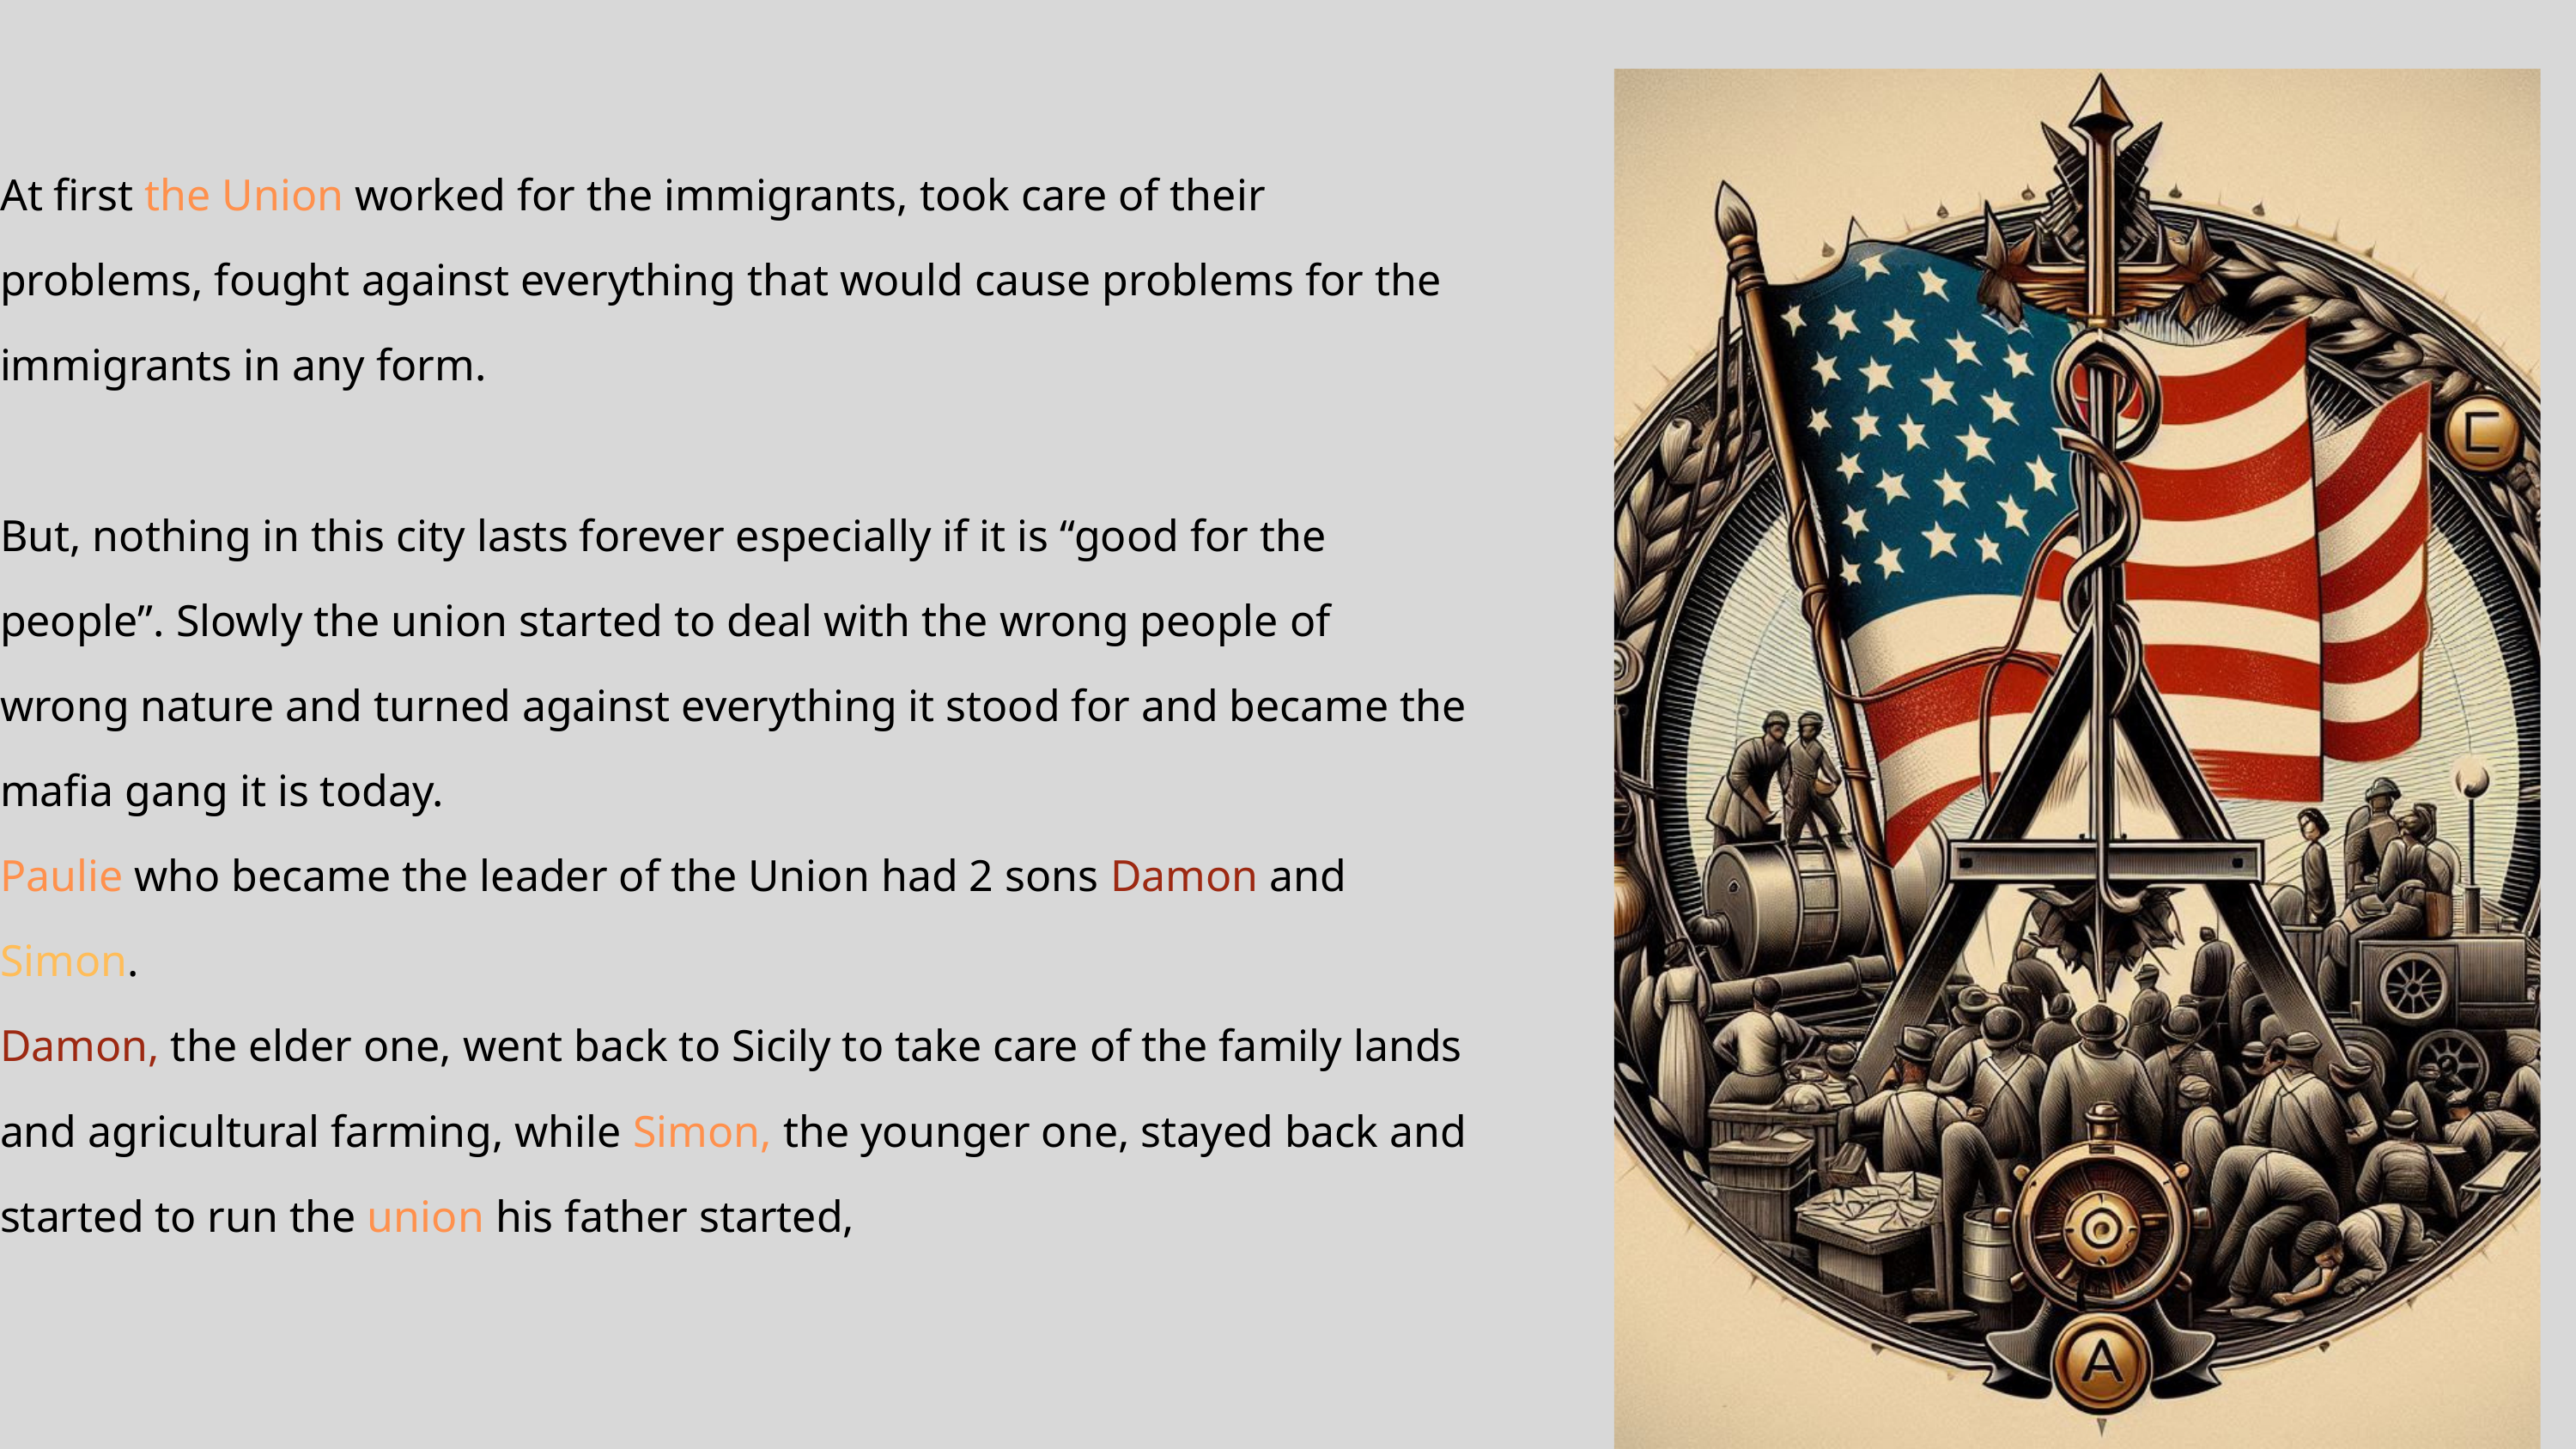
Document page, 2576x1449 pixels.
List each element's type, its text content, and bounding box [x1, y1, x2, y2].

text_box At first the Union worked for the immigrants, took care of their problems, fought against everything that would cause problems for the immigrants in any form. But, nothing in this city lasts forever especially if it is “good for the people”. Slowly the union started to deal with the wrong people of wrong nature and turned against everything it stood for and became the mafia gang it is today. Paulie who became the leader of the Union had 2 sons Damon and Simon. Damon, the elder one, went back to Sicily to take care of the family lands and agricultural farming, while Simon, the younger one, stayed back and started to run the union his father started, [0, 134, 1470, 1241]
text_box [1613, 69, 2541, 1449]
